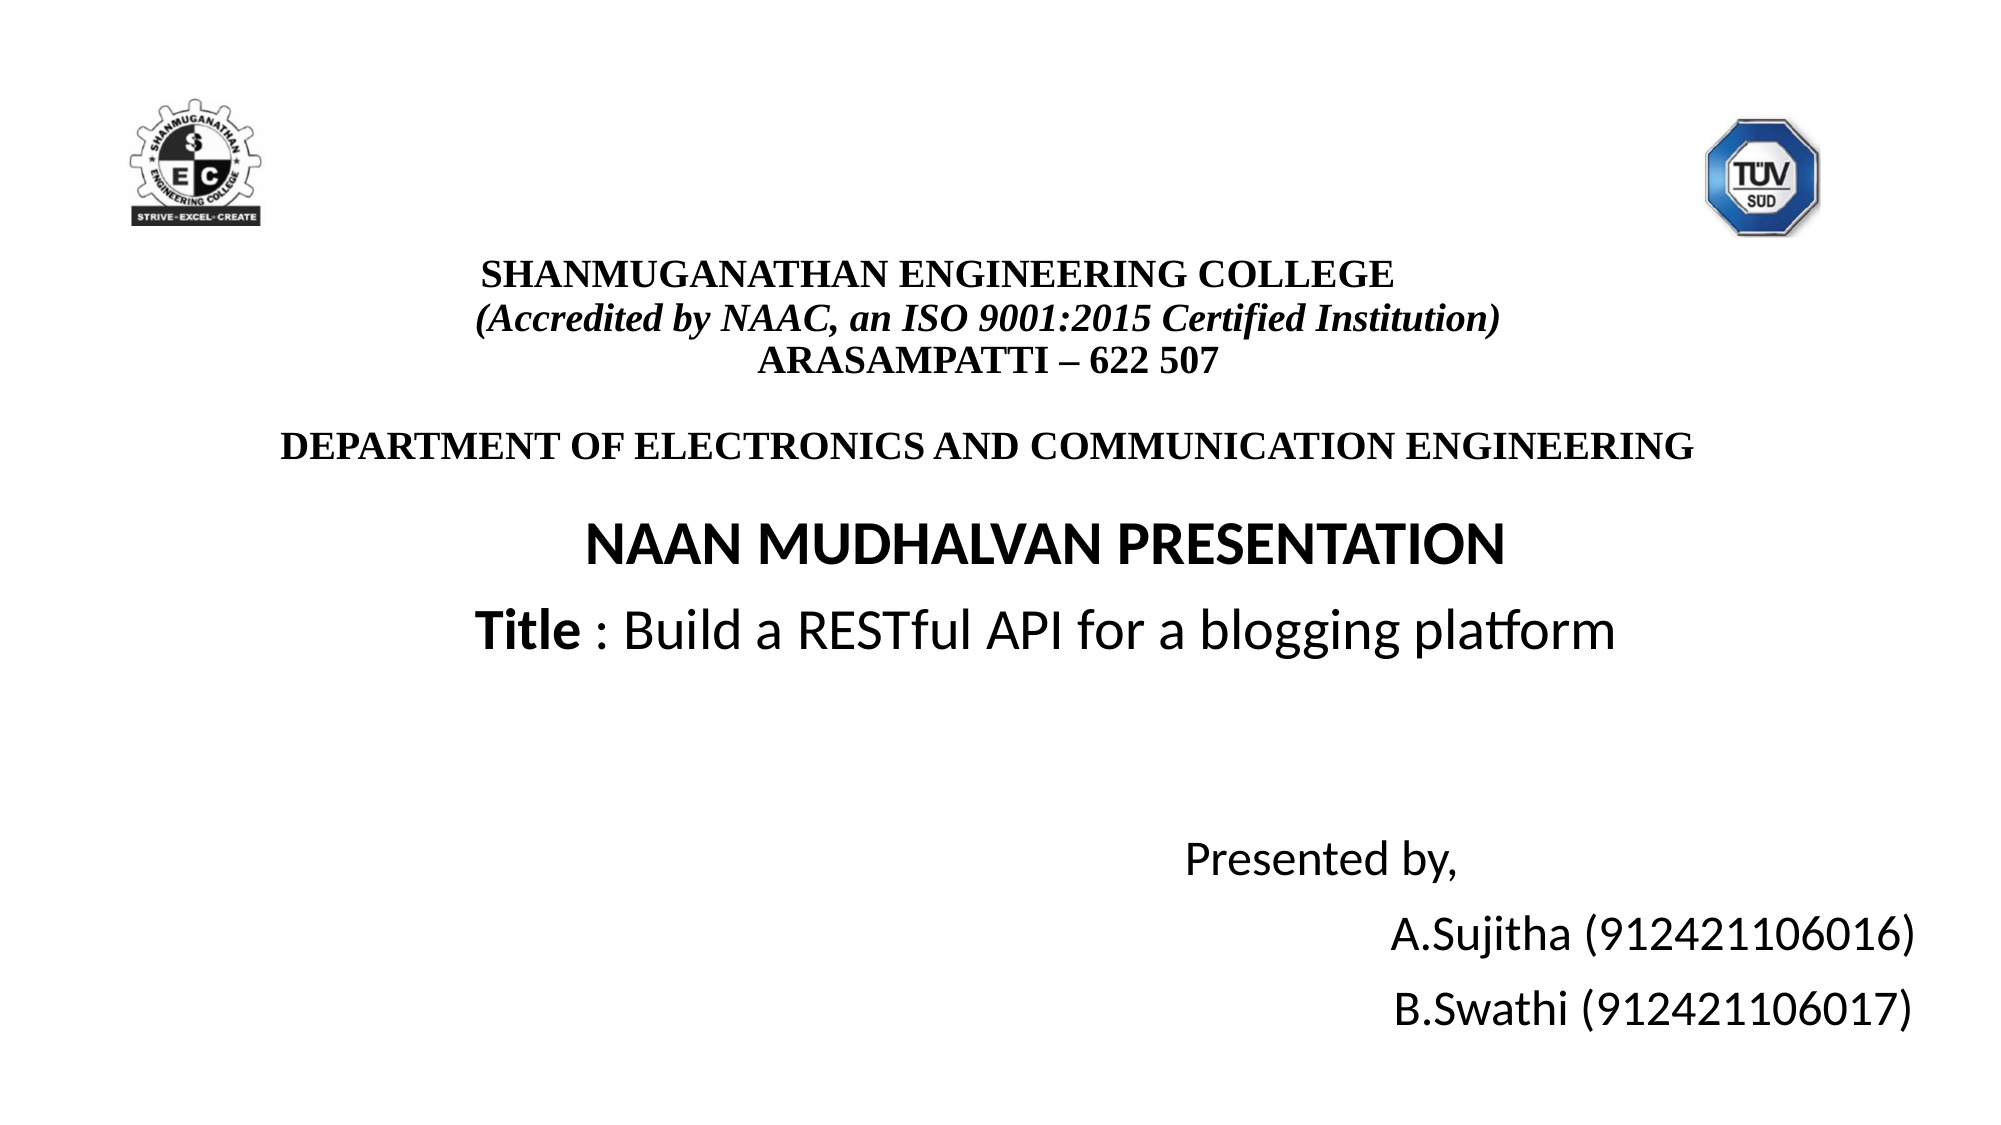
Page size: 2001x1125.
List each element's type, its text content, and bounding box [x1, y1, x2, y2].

picture [1698, 113, 1824, 239]
title SHANMUGANATHAN ENGINEERING COLLEGE (Accredited by NAAC, an ISO 9001:2015 Certified Institution) ARASAMPATTI – 622 507 DEPARTMENT OF ELECTRONICS AND COMMUNICATION ENGINEERING [238, 238, 1739, 503]
subtitle NAAN MUDHALVAN PRESENTATION Title : Build a RESTful API for a blogging platform Presented by, A.Sujitha (912421106016) B.Swathi (912421106017) [127, 503, 1965, 1066]
picture [127, 96, 266, 226]
